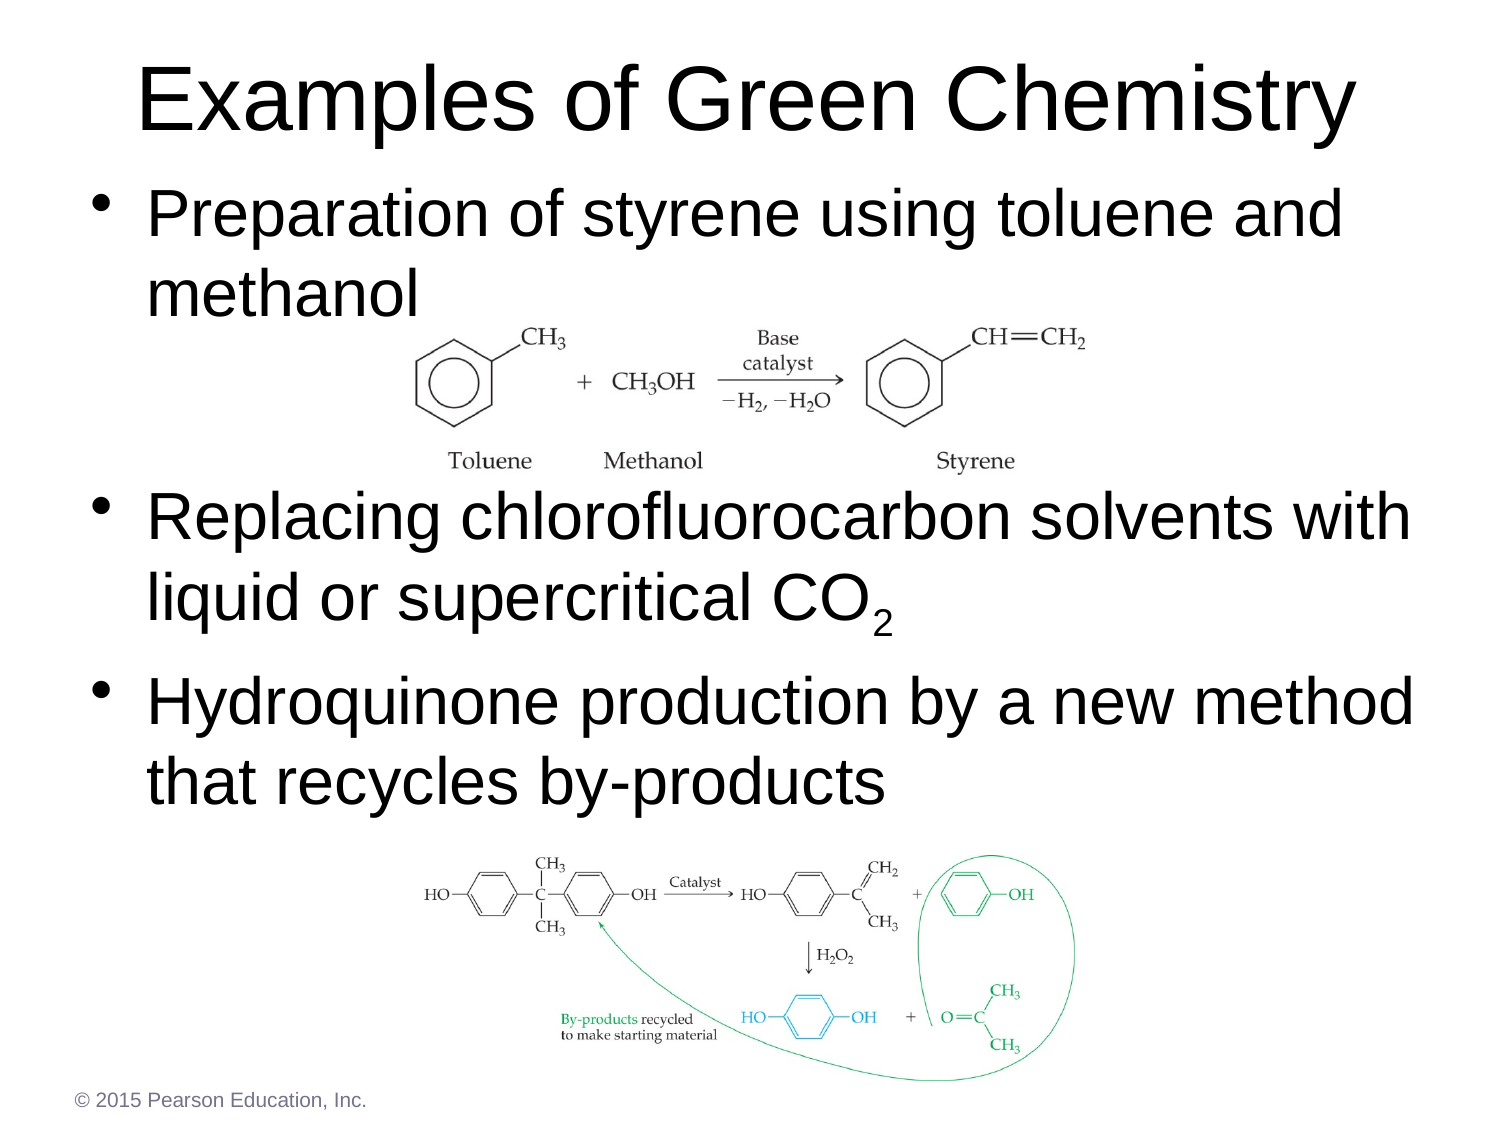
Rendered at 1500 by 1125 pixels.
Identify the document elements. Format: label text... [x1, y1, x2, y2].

picture [415, 327, 1085, 476]
list Preparation of styrene using toluene and methanol Replacing chlorofluorocarbon solvents with liquid or supercritical CO2 Hydroquinone production by a new method that recycles by-products [74, 162, 1438, 1013]
title Examples of Green Chemistry [0, 0, 1498, 188]
picture [424, 855, 1076, 1081]
